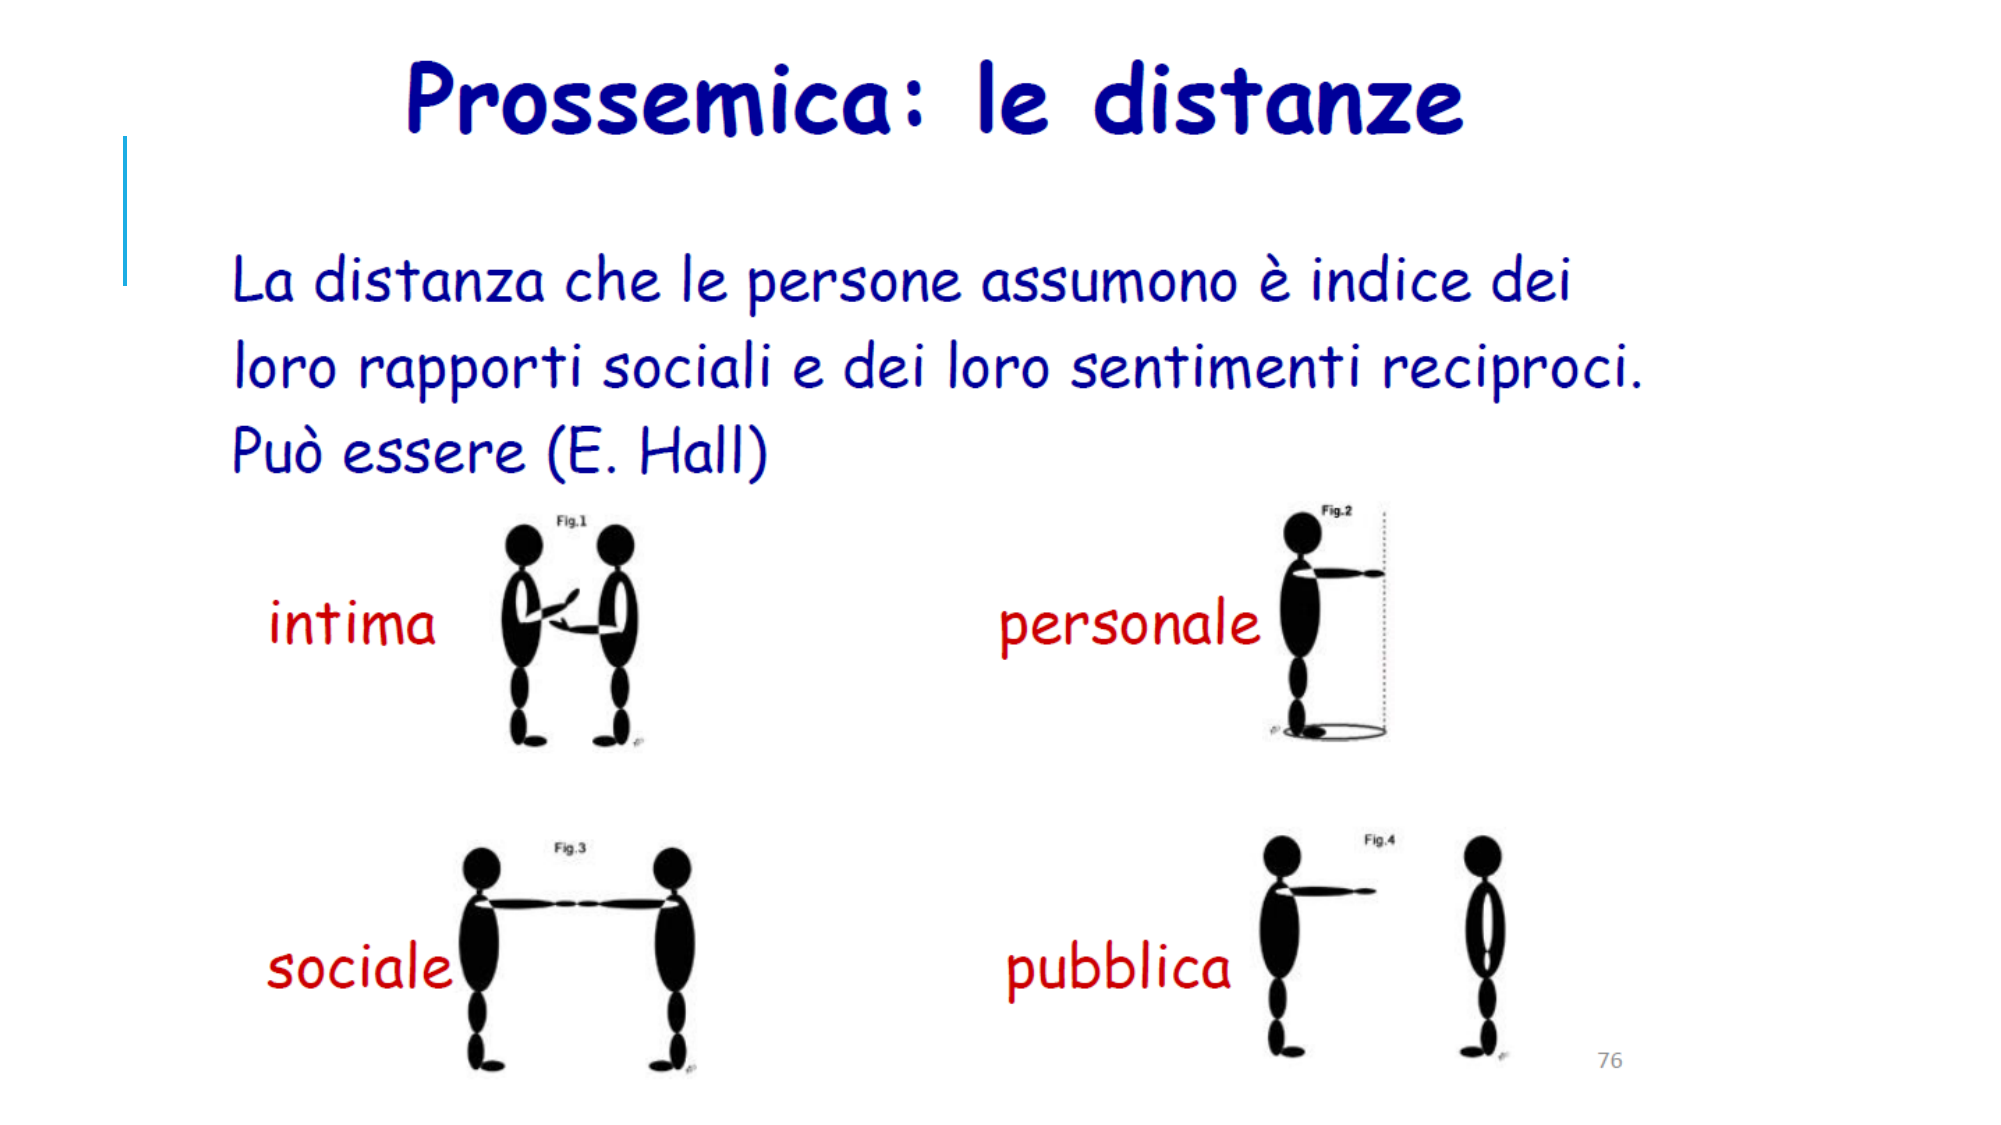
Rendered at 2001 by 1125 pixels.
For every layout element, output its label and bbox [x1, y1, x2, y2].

picture [196, 28, 1647, 1096]
